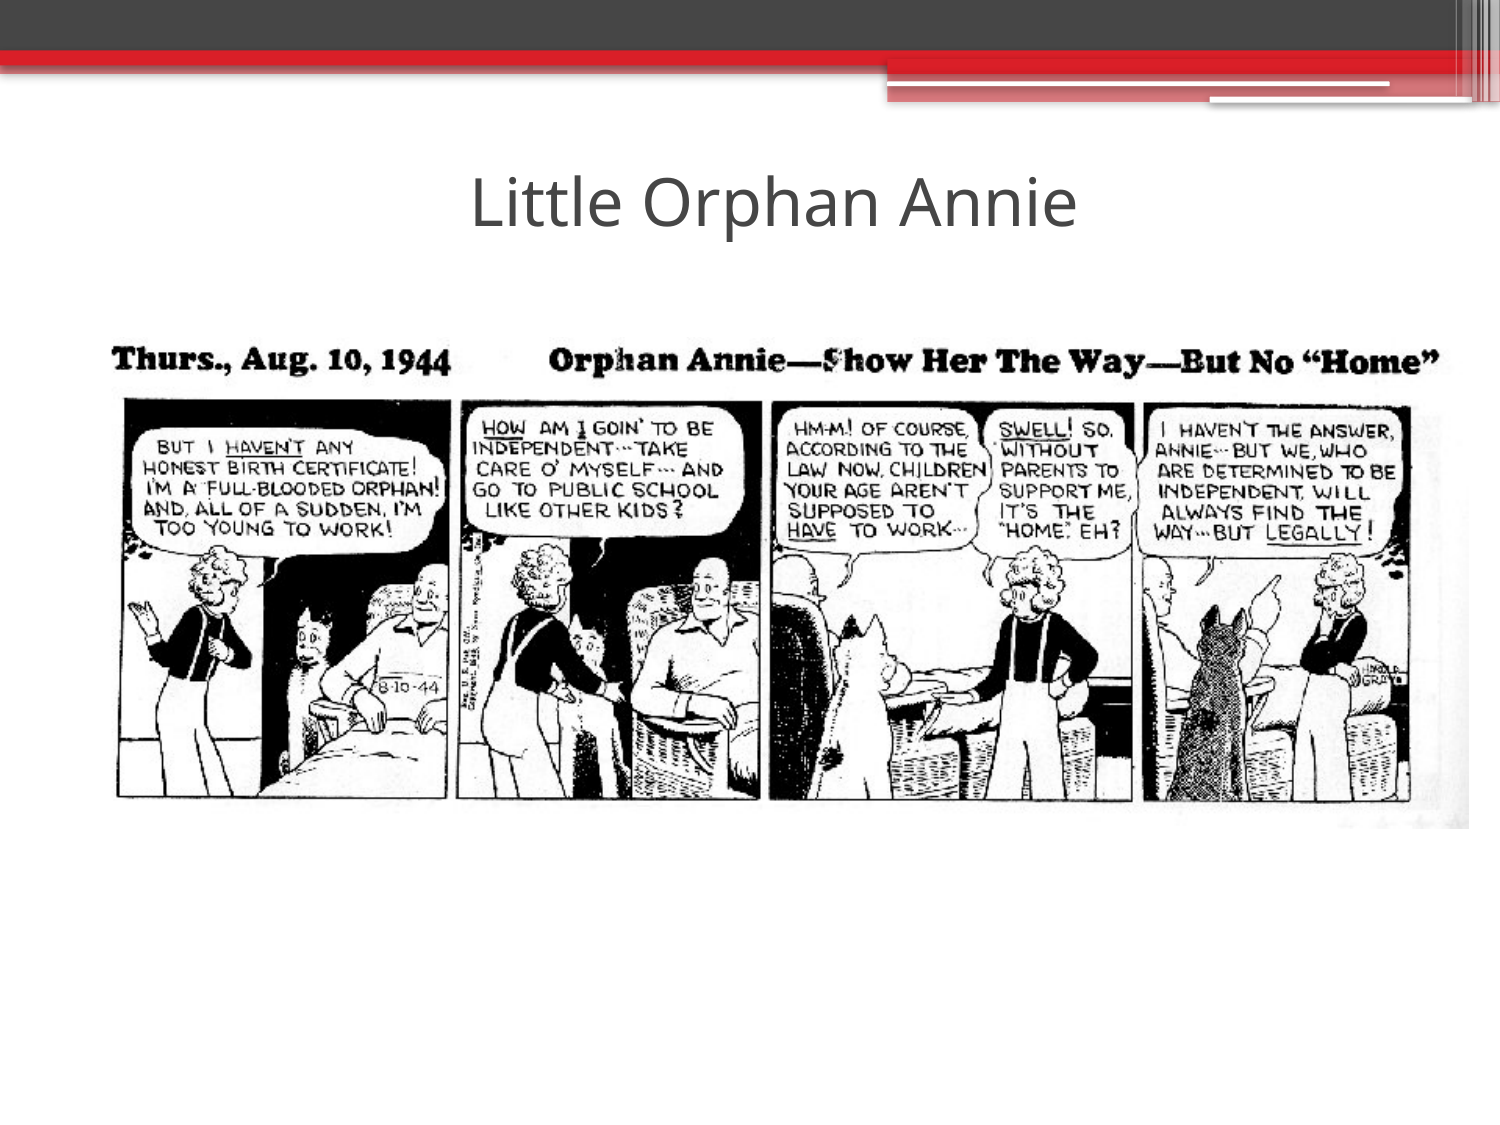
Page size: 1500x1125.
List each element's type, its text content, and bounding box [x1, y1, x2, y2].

picture [62, 337, 1469, 829]
title Little Orphan Annie [99, 112, 1451, 288]
